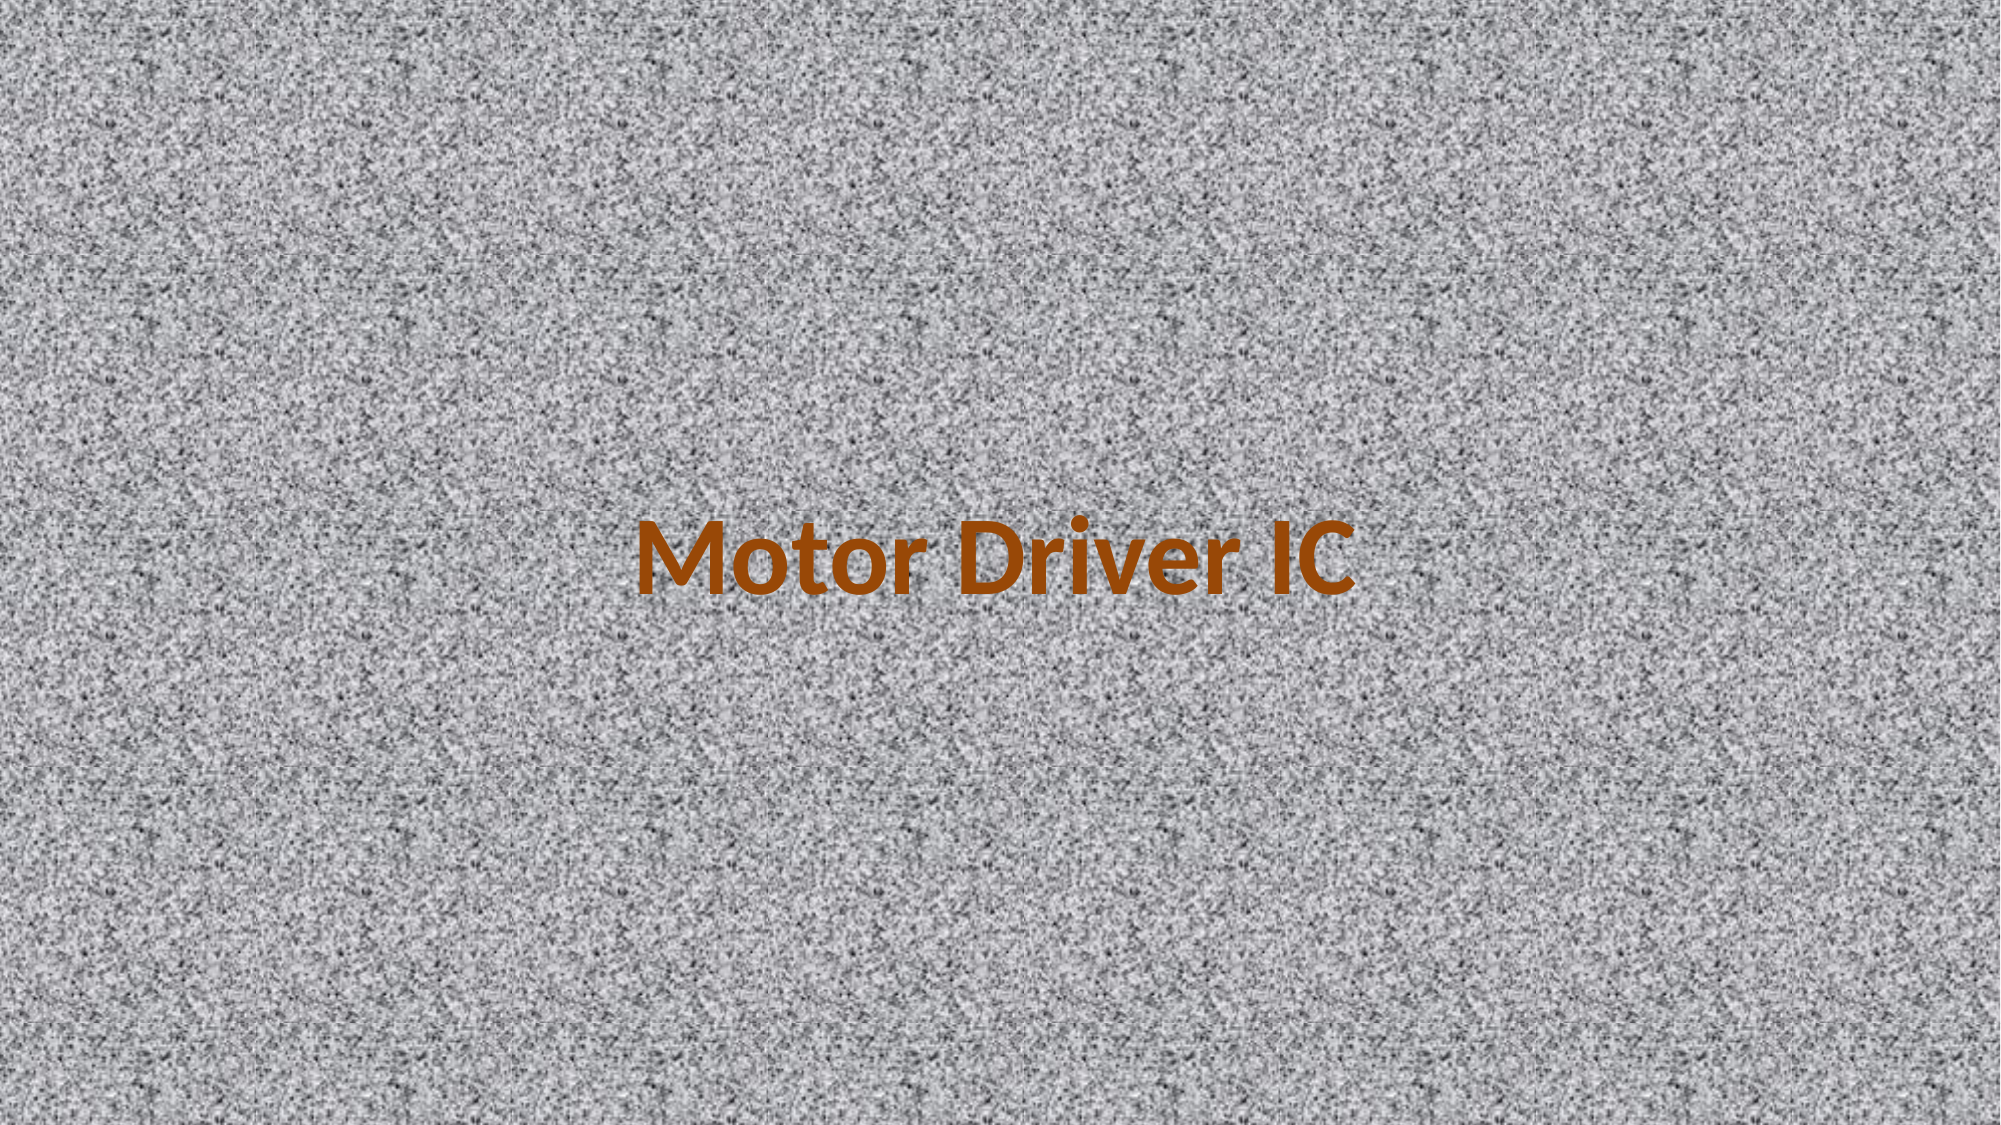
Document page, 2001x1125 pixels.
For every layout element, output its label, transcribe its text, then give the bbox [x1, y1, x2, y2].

text_box Motor Driver IC [617, 474, 1374, 625]
picture [0, 0, 2001, 1125]
